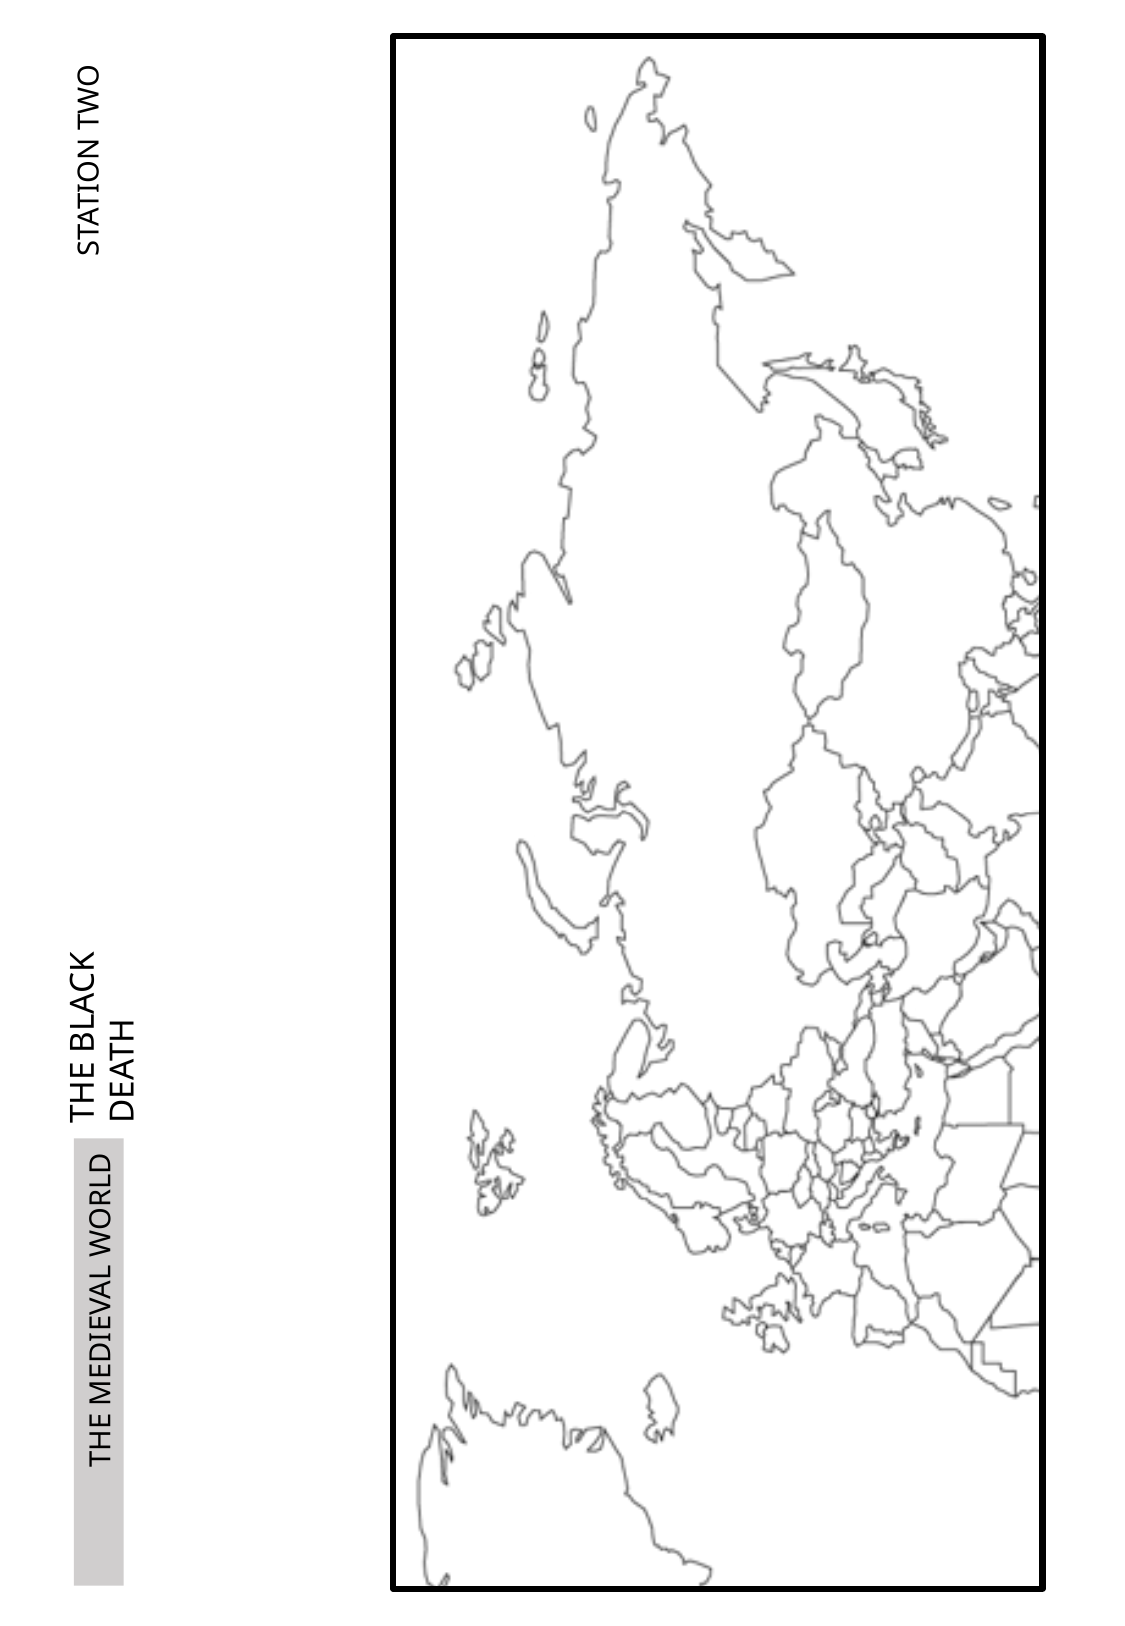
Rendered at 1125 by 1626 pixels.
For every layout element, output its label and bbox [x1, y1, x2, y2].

text_box [0, 690, 949, 821]
picture [0, 41, 1125, 1585]
